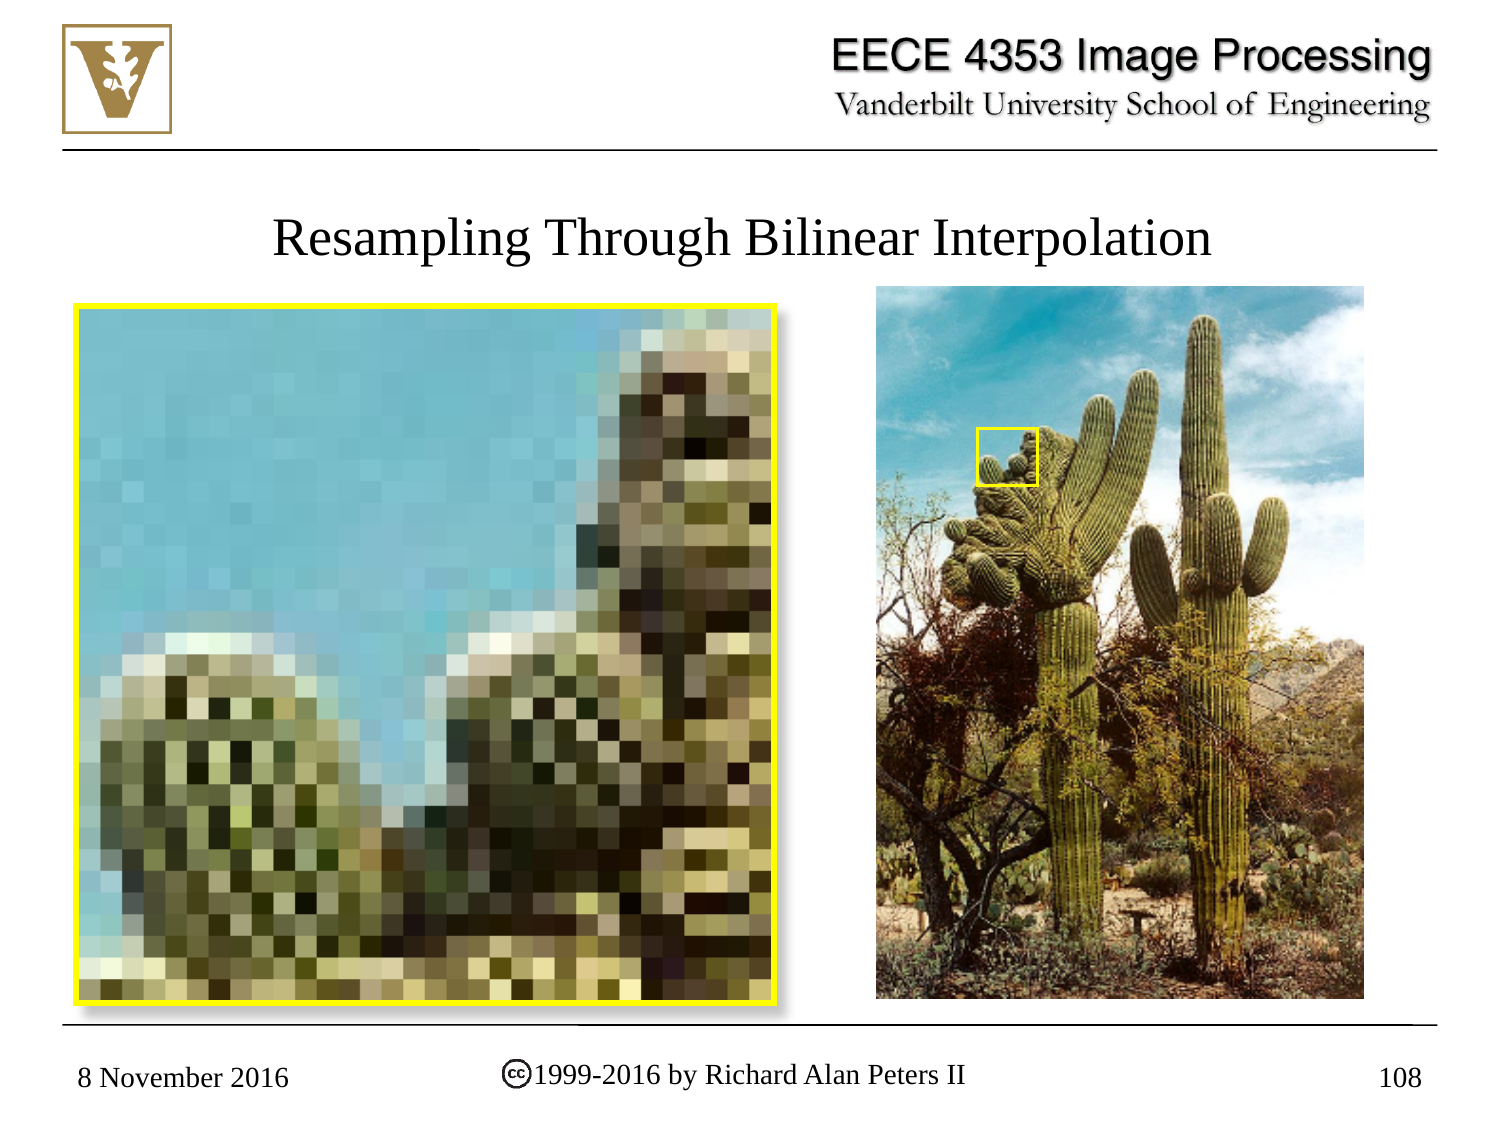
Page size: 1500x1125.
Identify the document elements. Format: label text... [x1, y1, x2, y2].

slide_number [62, 1045, 413, 1106]
picture [62, 24, 172, 134]
picture [79, 308, 771, 1001]
footer 1999-2016 by Richard Alan Peters II [512, 1042, 988, 1103]
title Resampling Through Bilinear Interpolation [81, 131, 1419, 335]
picture [498, 1055, 512, 1091]
slide_number 108 [1087, 1045, 1438, 1106]
picture [826, 25, 1436, 133]
picture [876, 286, 1364, 999]
